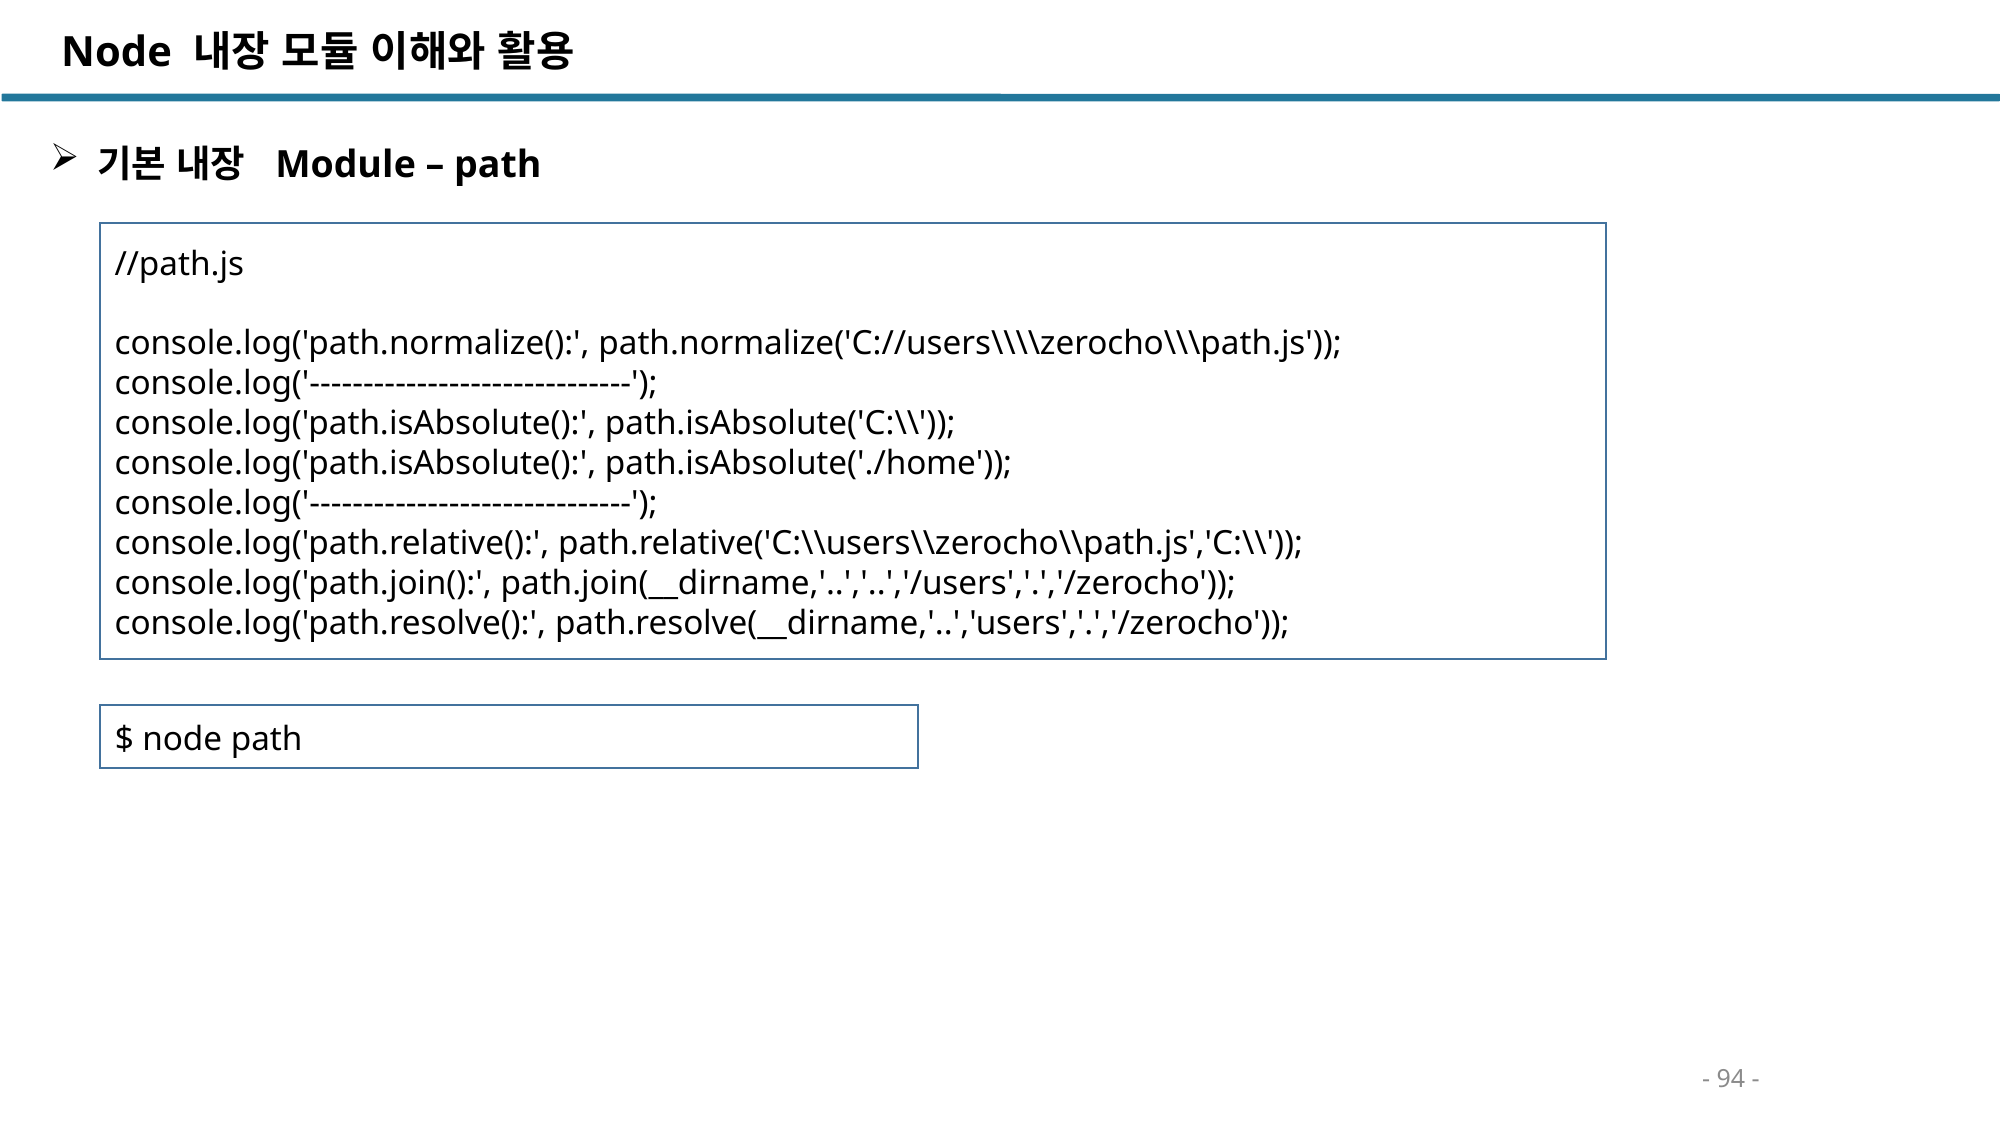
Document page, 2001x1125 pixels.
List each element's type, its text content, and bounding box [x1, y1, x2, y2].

slide_number - 94 - [1500, 1061, 1968, 1097]
text_box //path.js console.log('path.normalize():', path.normalize('C://users\\\\zerocho\\\path.js')); console.log('------------------------------'); console.log('path.isAbsolute():', path.isAbsolute('C:\\')); console.log('path.isAbsolute():', path.isAbsolute('./home')); console.log('------------------------------'); console.log('path.relative():', path.relative('C:\\users\\zerocho\\path.js','C:\\')); console.log('path.join():', path.join(__dirname,'..','..','/users','.','/zerocho')); console.log('path.resolve():', path.resolve(__dirname,'..','users','.','/zerocho')); [99, 222, 1607, 660]
text_box Node 내장 모듈 이해와 활용 [46, 23, 1232, 95]
text_box $ node path [99, 704, 919, 769]
text_box 기본 내장 Module – path [35, 132, 1938, 232]
